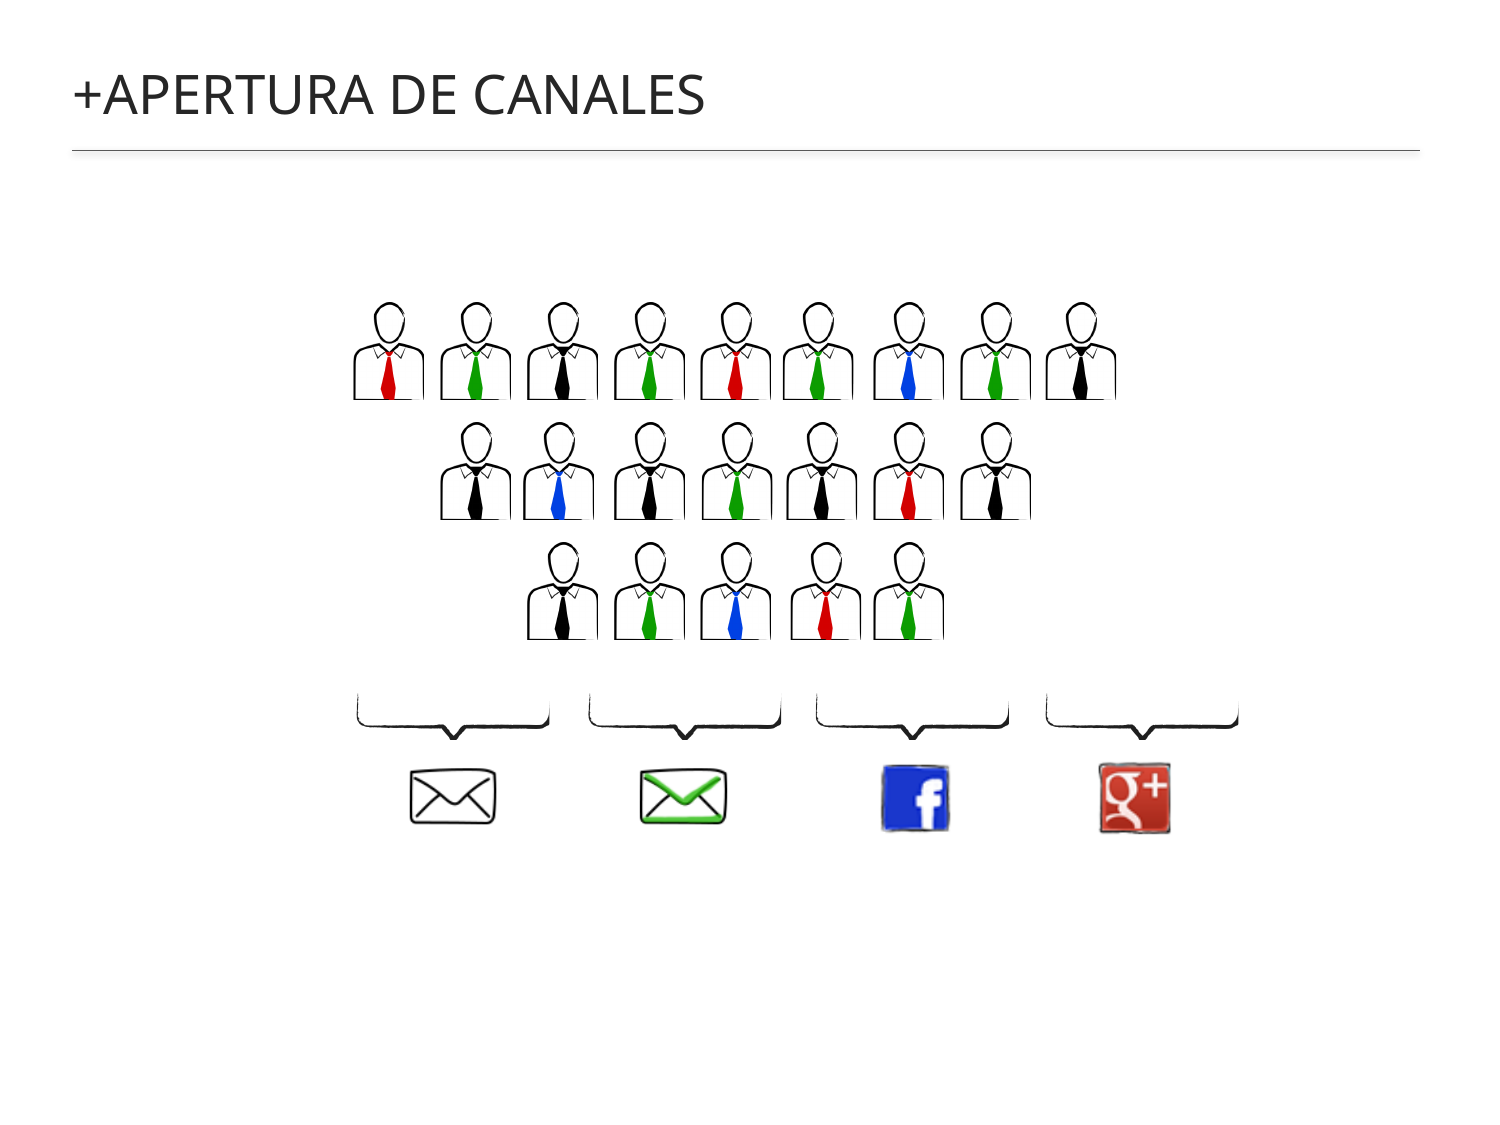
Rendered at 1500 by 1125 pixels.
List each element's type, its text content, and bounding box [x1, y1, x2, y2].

picture [522, 422, 595, 520]
picture [960, 422, 1032, 520]
picture [356, 693, 550, 740]
picture [1053, 749, 1219, 853]
picture [628, 759, 742, 830]
picture [439, 422, 512, 520]
picture [613, 541, 686, 640]
picture [588, 693, 782, 740]
picture [873, 302, 945, 401]
picture [825, 744, 1008, 858]
picture [699, 541, 772, 640]
picture [873, 422, 945, 520]
picture [960, 302, 1032, 401]
picture [1045, 302, 1117, 401]
picture [873, 541, 945, 640]
picture [398, 759, 512, 830]
picture [526, 302, 599, 401]
picture [699, 302, 772, 401]
picture [613, 422, 686, 520]
picture [526, 541, 599, 640]
picture [353, 302, 425, 401]
picture [613, 302, 686, 401]
picture [439, 302, 512, 401]
subtitle +APERTURA DE CANALES [57, 52, 730, 151]
picture [815, 693, 1009, 740]
picture [786, 422, 858, 520]
picture [782, 302, 854, 401]
picture [790, 541, 862, 640]
picture [701, 422, 773, 520]
picture [1045, 693, 1239, 740]
